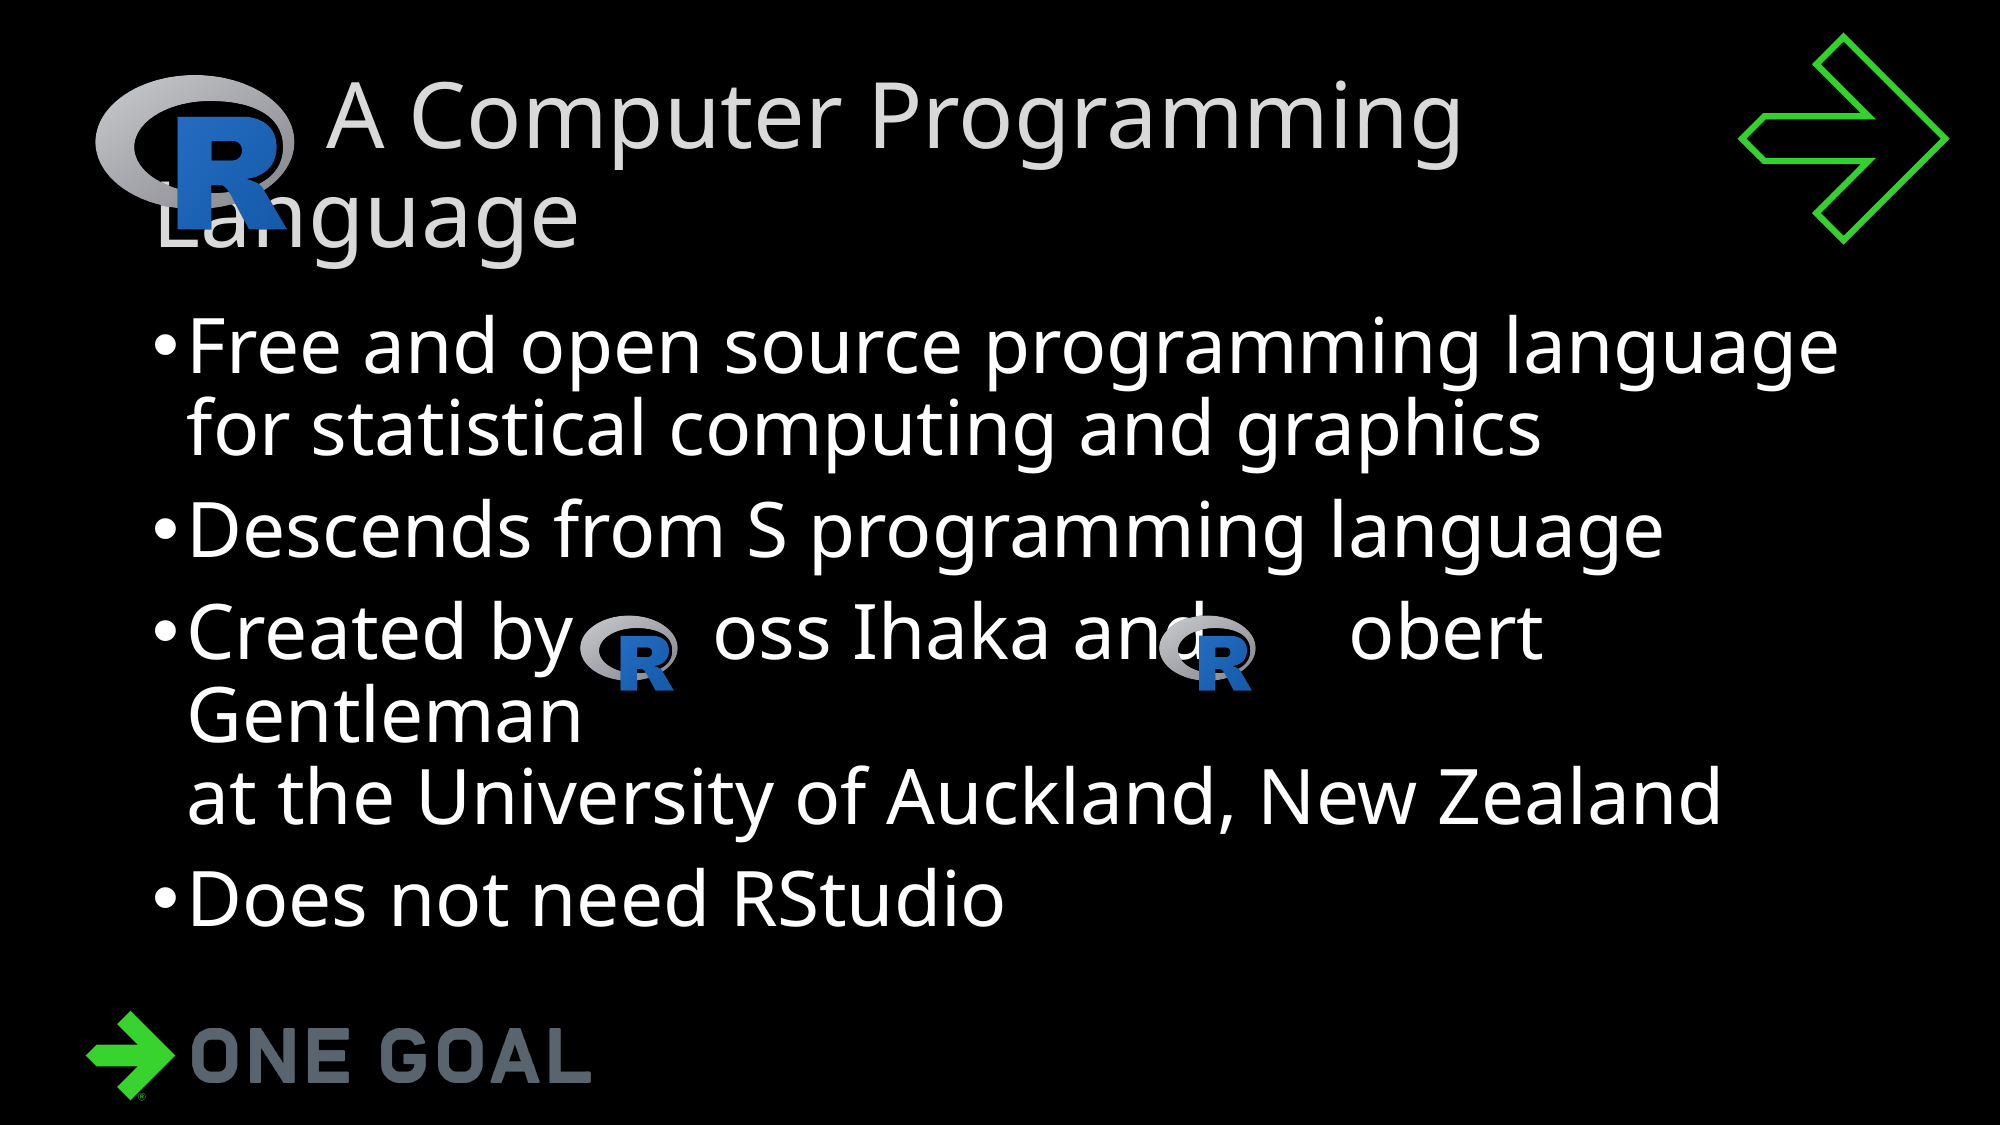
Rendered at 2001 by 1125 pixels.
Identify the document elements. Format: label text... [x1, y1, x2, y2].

picture [1735, 30, 1952, 247]
picture [95, 74, 295, 230]
picture [85, 1010, 608, 1101]
title A Computer Programming Language [137, 59, 1863, 278]
picture [580, 615, 678, 691]
picture [1159, 615, 1257, 691]
list Free and open source programming language for statistical computing and graphics Descends from S programming language Created by oss Ihaka and obert Gentleman at the University of Auckland, New Zealand Does not need RStudio [137, 299, 1863, 1014]
